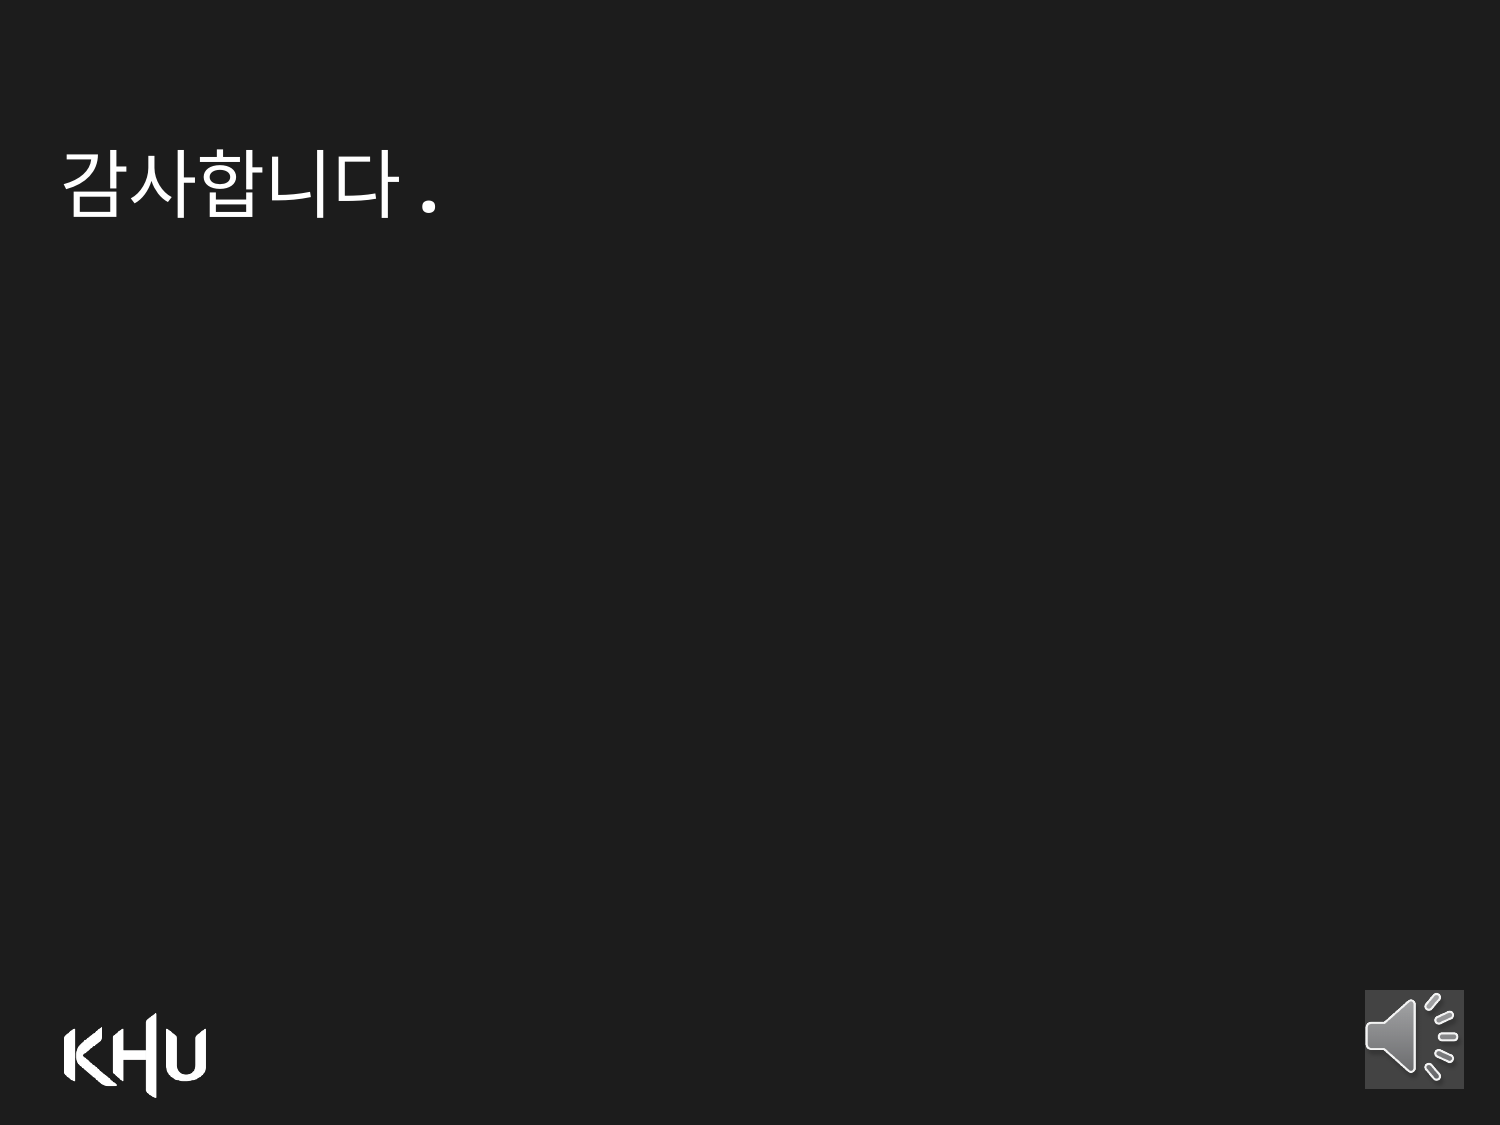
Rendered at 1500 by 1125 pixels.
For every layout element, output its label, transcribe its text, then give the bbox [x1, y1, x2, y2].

title 감사합니다. [45, 61, 1321, 303]
picture [64, 1013, 206, 1098]
picture [1364, 989, 1465, 1090]
